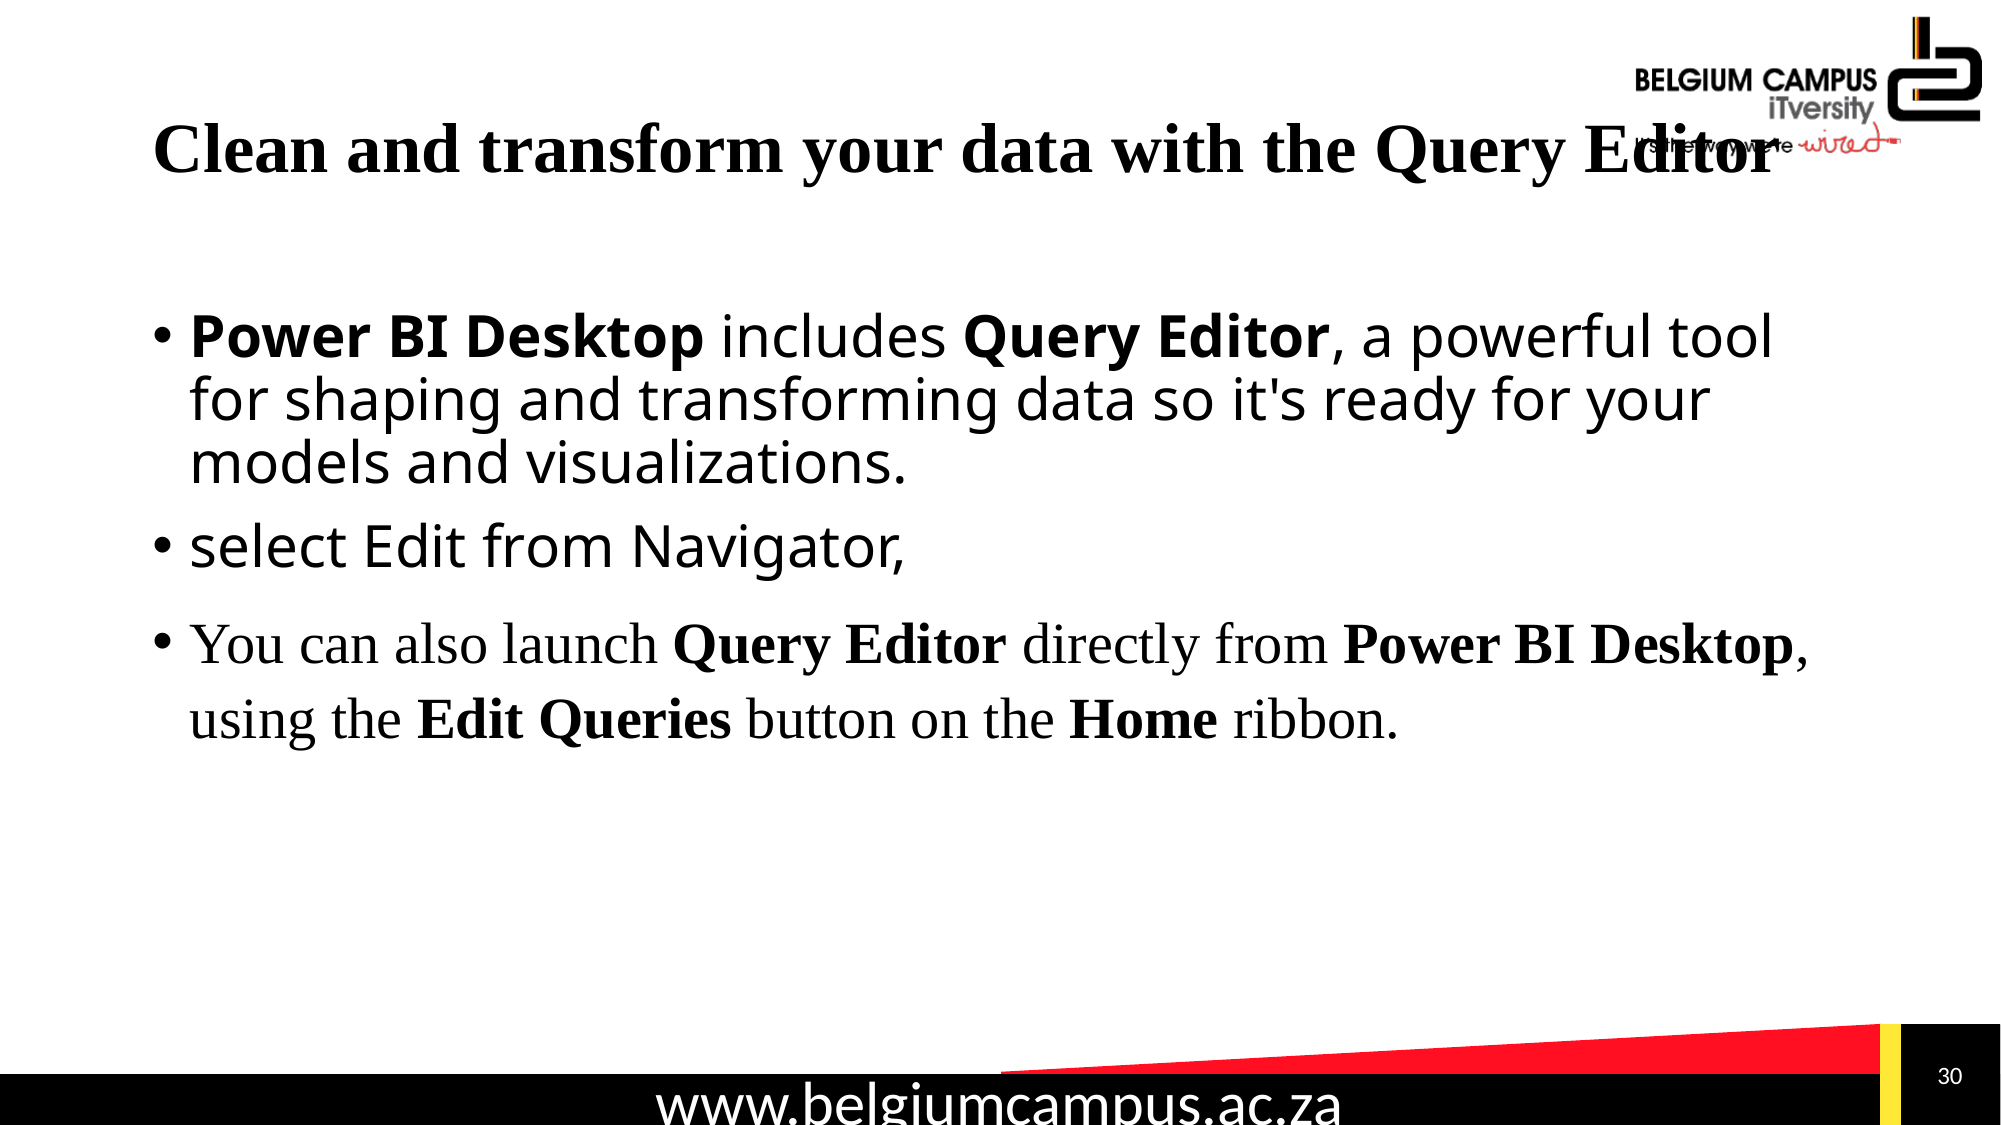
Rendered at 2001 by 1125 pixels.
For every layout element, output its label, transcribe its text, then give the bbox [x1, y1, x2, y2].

title Clean and transform your data with the Query Editor [137, 59, 1863, 278]
picture [1631, 0, 1986, 198]
list Power BI Desktop includes Query Editor, a powerful tool for shaping and transforming data so it's ready for your models and visualizations. select Edit from Navigator, You can also launch Query Editor directly from Power BI Desktop, using the Edit Queries button on the Home ribbon. [137, 299, 1863, 1014]
